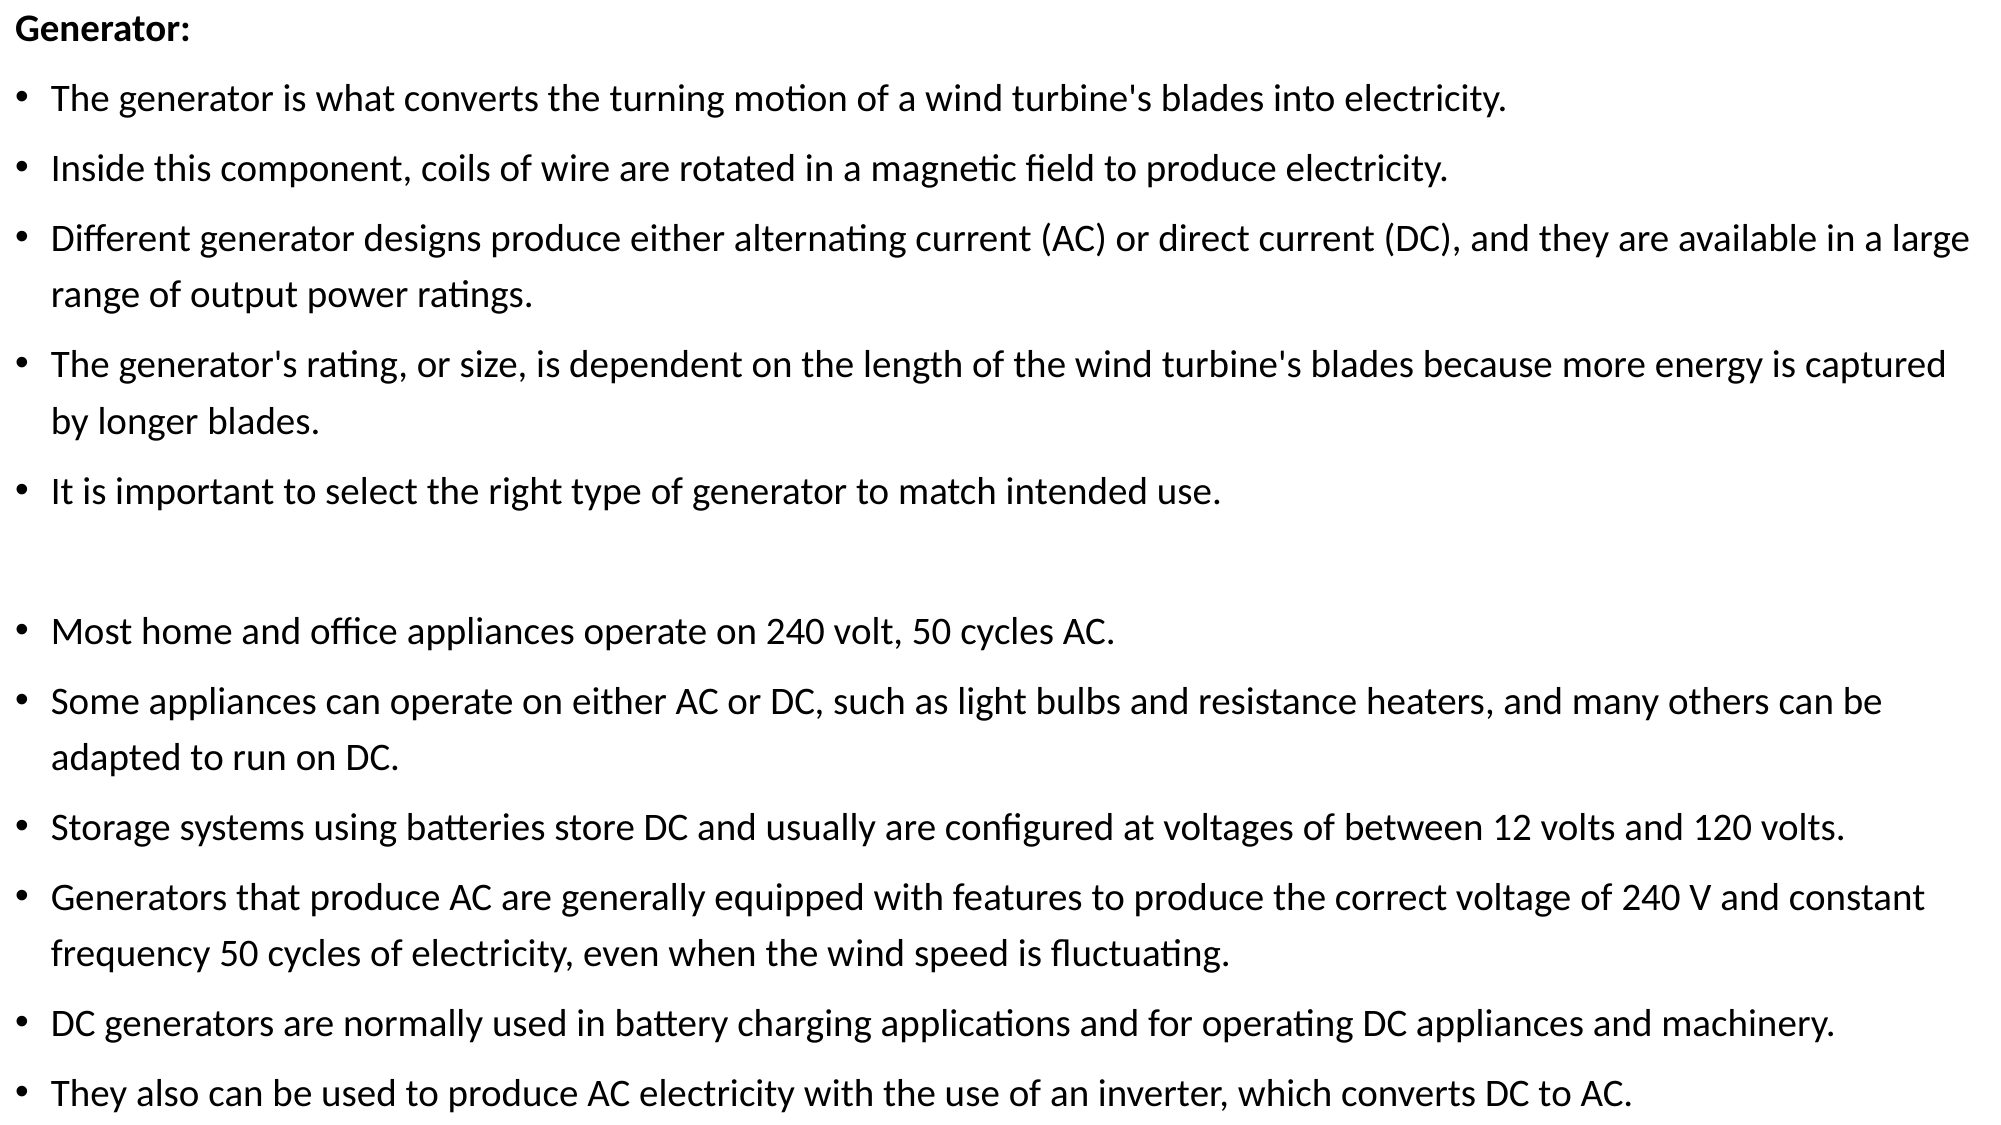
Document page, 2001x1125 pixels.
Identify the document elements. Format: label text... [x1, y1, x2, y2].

list Generator: The generator is what converts the turning motion of a wind turbine's blades into electricity. Inside this component, coils of wire are rotated in a magnetic field to produce electricity. Different generator designs produce either alternating current (AC) or direct current (DC), and they are available in a large range of output power ratings. The generator's rating, or size, is dependent on the length of the wind turbine's blades because more energy is captured by longer blades. It is important to select the right type of generator to match intended use. Most home and office appliances operate on 240 volt, 50 cycles AC. Some appliances can operate on either AC or DC, such as light bulbs and resistance heaters, and many others can be adapted to run on DC. Storage systems using batteries store DC and usually are configured at voltages of between 12 volts and 120 volts. Generators that produce AC are generally equipped with features to produce the correct voltage of 240 V and constant frequency 50 cycles of electricity, even when the wind speed is fluctuating. DC generators are normally used in battery charging applications and for operating DC appliances and machinery. They also can be used to produce AC electricity with the use of an inverter, which converts DC to AC. [0, 0, 2000, 1125]
